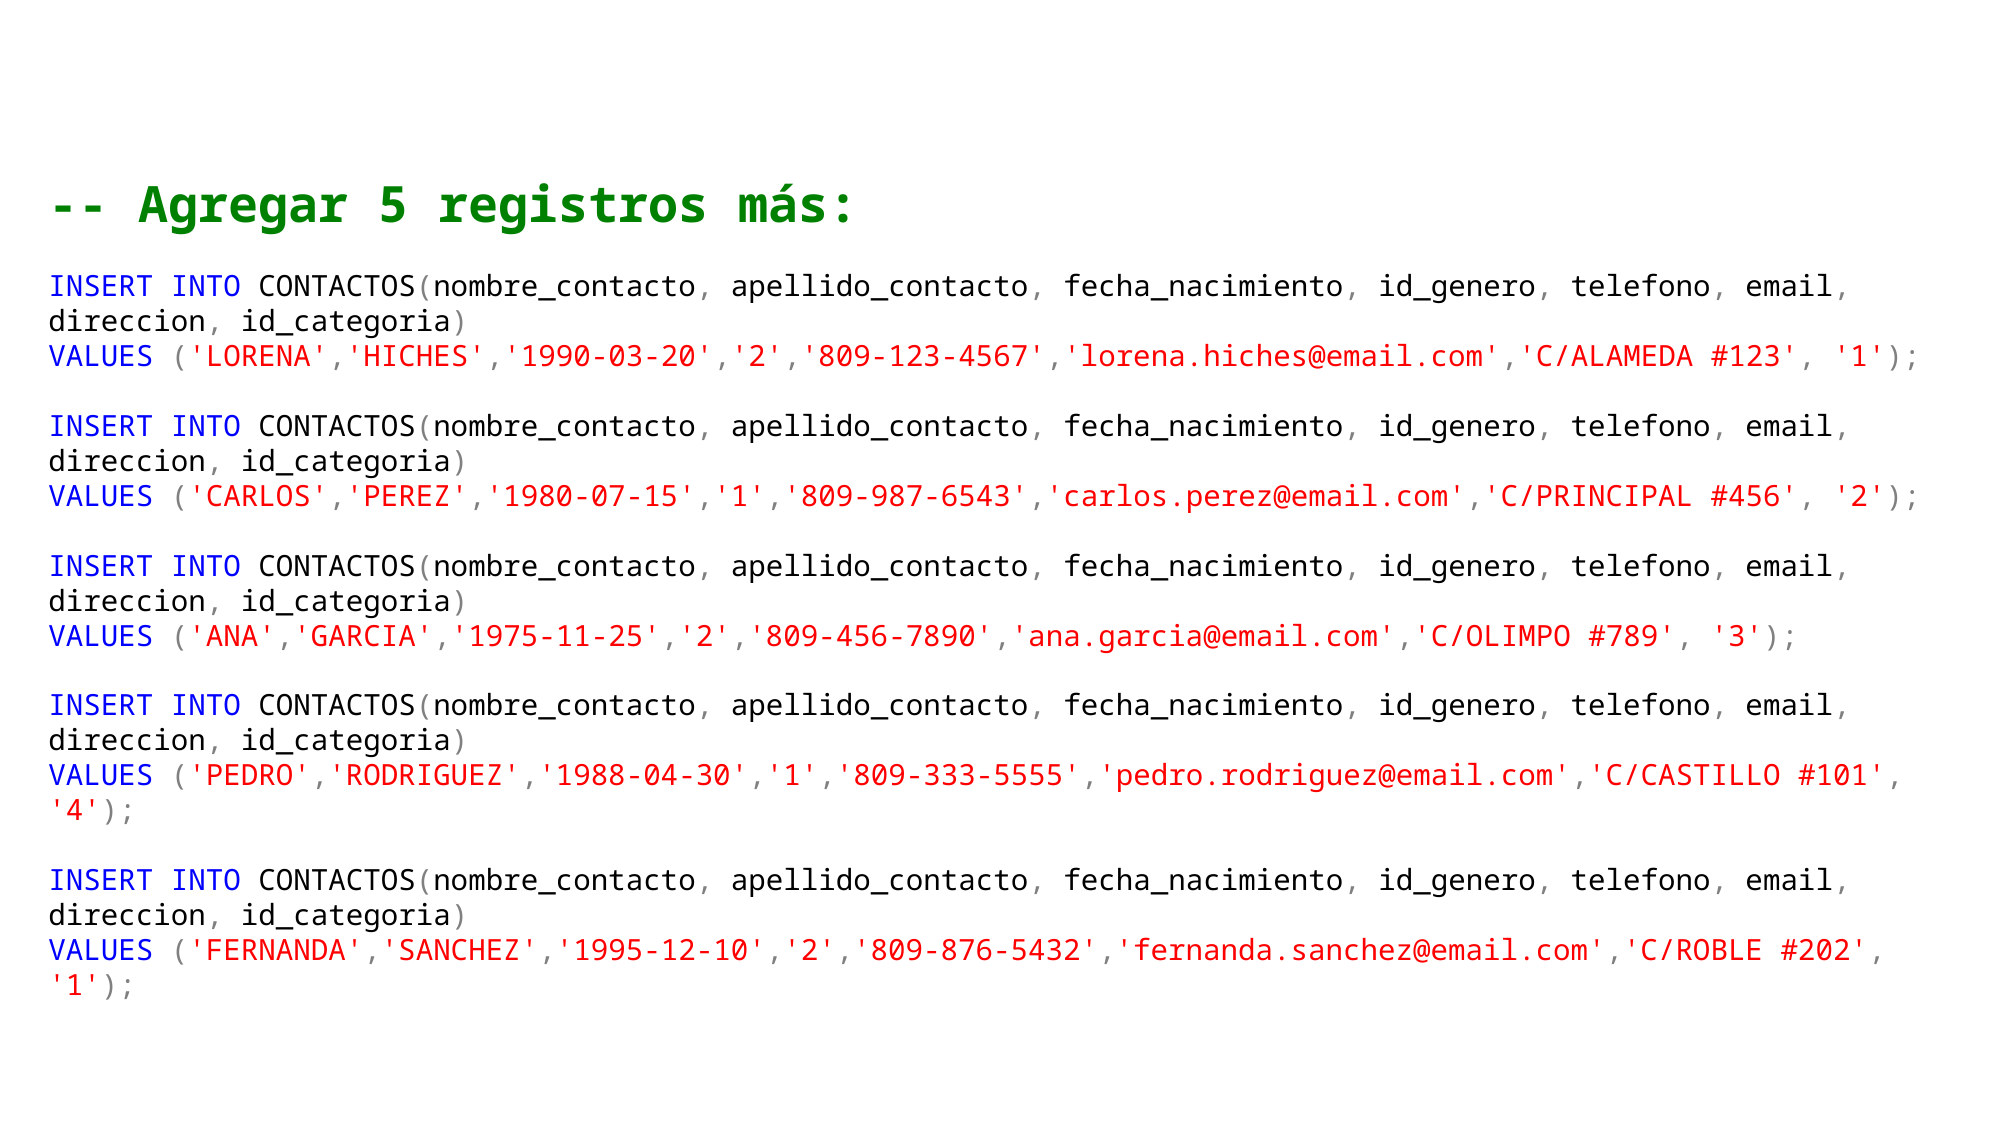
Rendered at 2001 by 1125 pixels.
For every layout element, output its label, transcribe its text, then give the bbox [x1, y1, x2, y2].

text_box -- Agregar 5 registros más: INSERT INTO CONTACTOS(nombre_contacto, apellido_contacto, fecha_nacimiento, id_genero, telefono, email, direccion, id_categoria) VALUES ('LORENA','HICHES','1990-03-20','2','809-123-4567','lorena.hiches@email.com','C/ALAMEDA #123', '1'); INSERT INTO CONTACTOS(nombre_contacto, apellido_contacto, fecha_nacimiento, id_genero, telefono, email, direccion, id_categoria) VALUES ('CARLOS','PEREZ','1980-07-15','1','809-987-6543','carlos.perez@email.com','C/PRINCIPAL #456', '2'); INSERT INTO CONTACTOS(nombre_contacto, apellido_contacto, fecha_nacimiento, id_genero, telefono, email, direccion, id_categoria) VALUES ('ANA','GARCIA','1975-11-25','2','809-456-7890','ana.garcia@email.com','C/OLIMPO #789', '3'); INSERT INTO CONTACTOS(nombre_contacto, apellido_contacto, fecha_nacimiento, id_genero, telefono, email, direccion, id_categoria) VALUES ('PEDRO','RODRIGUEZ','1988-04-30','1','809-333-5555','pedro.rodriguez@email.com','C/CASTILLO #101', '4'); INSERT INTO CONTACTOS(nombre_contacto, apellido_contacto, fecha_nacimiento, id_genero, telefono, email, direccion, id_categoria) VALUES ('FERNANDA','SANCHEZ','1995-12-10','2','809-876-5432','fernanda.sanchez@email.com','C/ROBLE #202', '1'); [33, 164, 1967, 1009]
